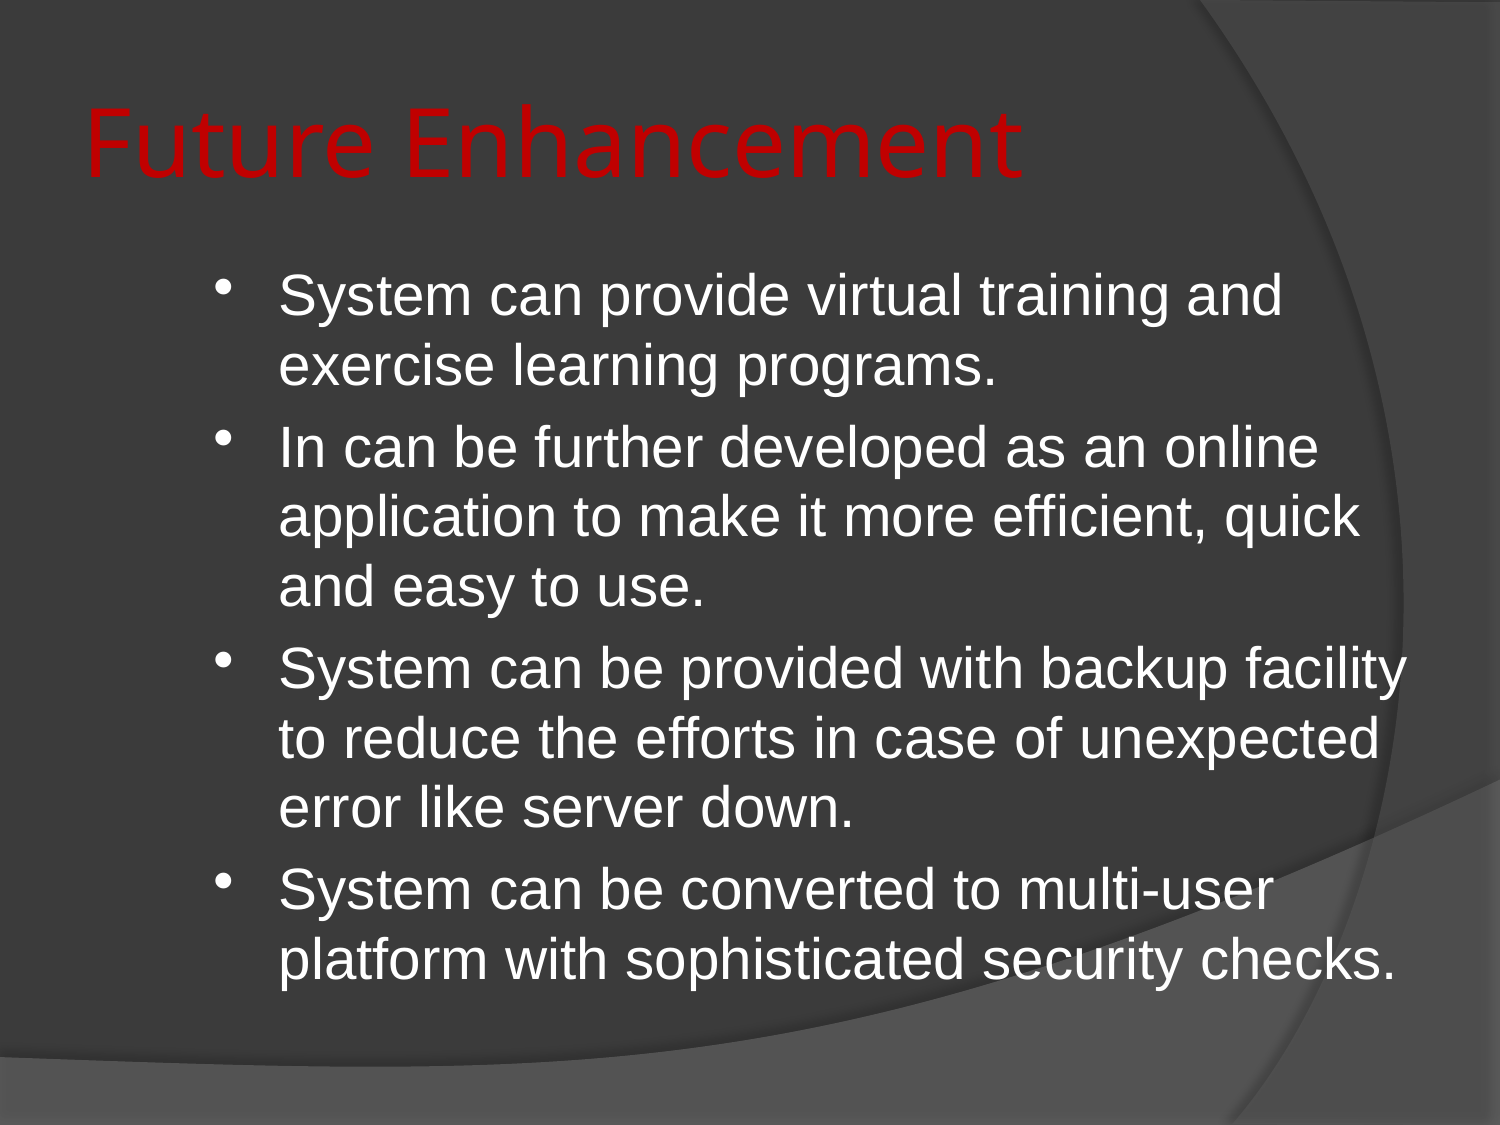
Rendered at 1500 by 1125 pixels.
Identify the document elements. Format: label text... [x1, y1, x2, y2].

list System can provide virtual training and exercise learning programs. In can be further developed as an online application to make it more efficient, quick and easy to use. System can be provided with backup facility to reduce the efforts in case of unexpected error like server down. System can be converted to multi-user platform with sophisticated security checks. [195, 249, 1425, 1088]
title Future Enhancement [75, 45, 1300, 233]
